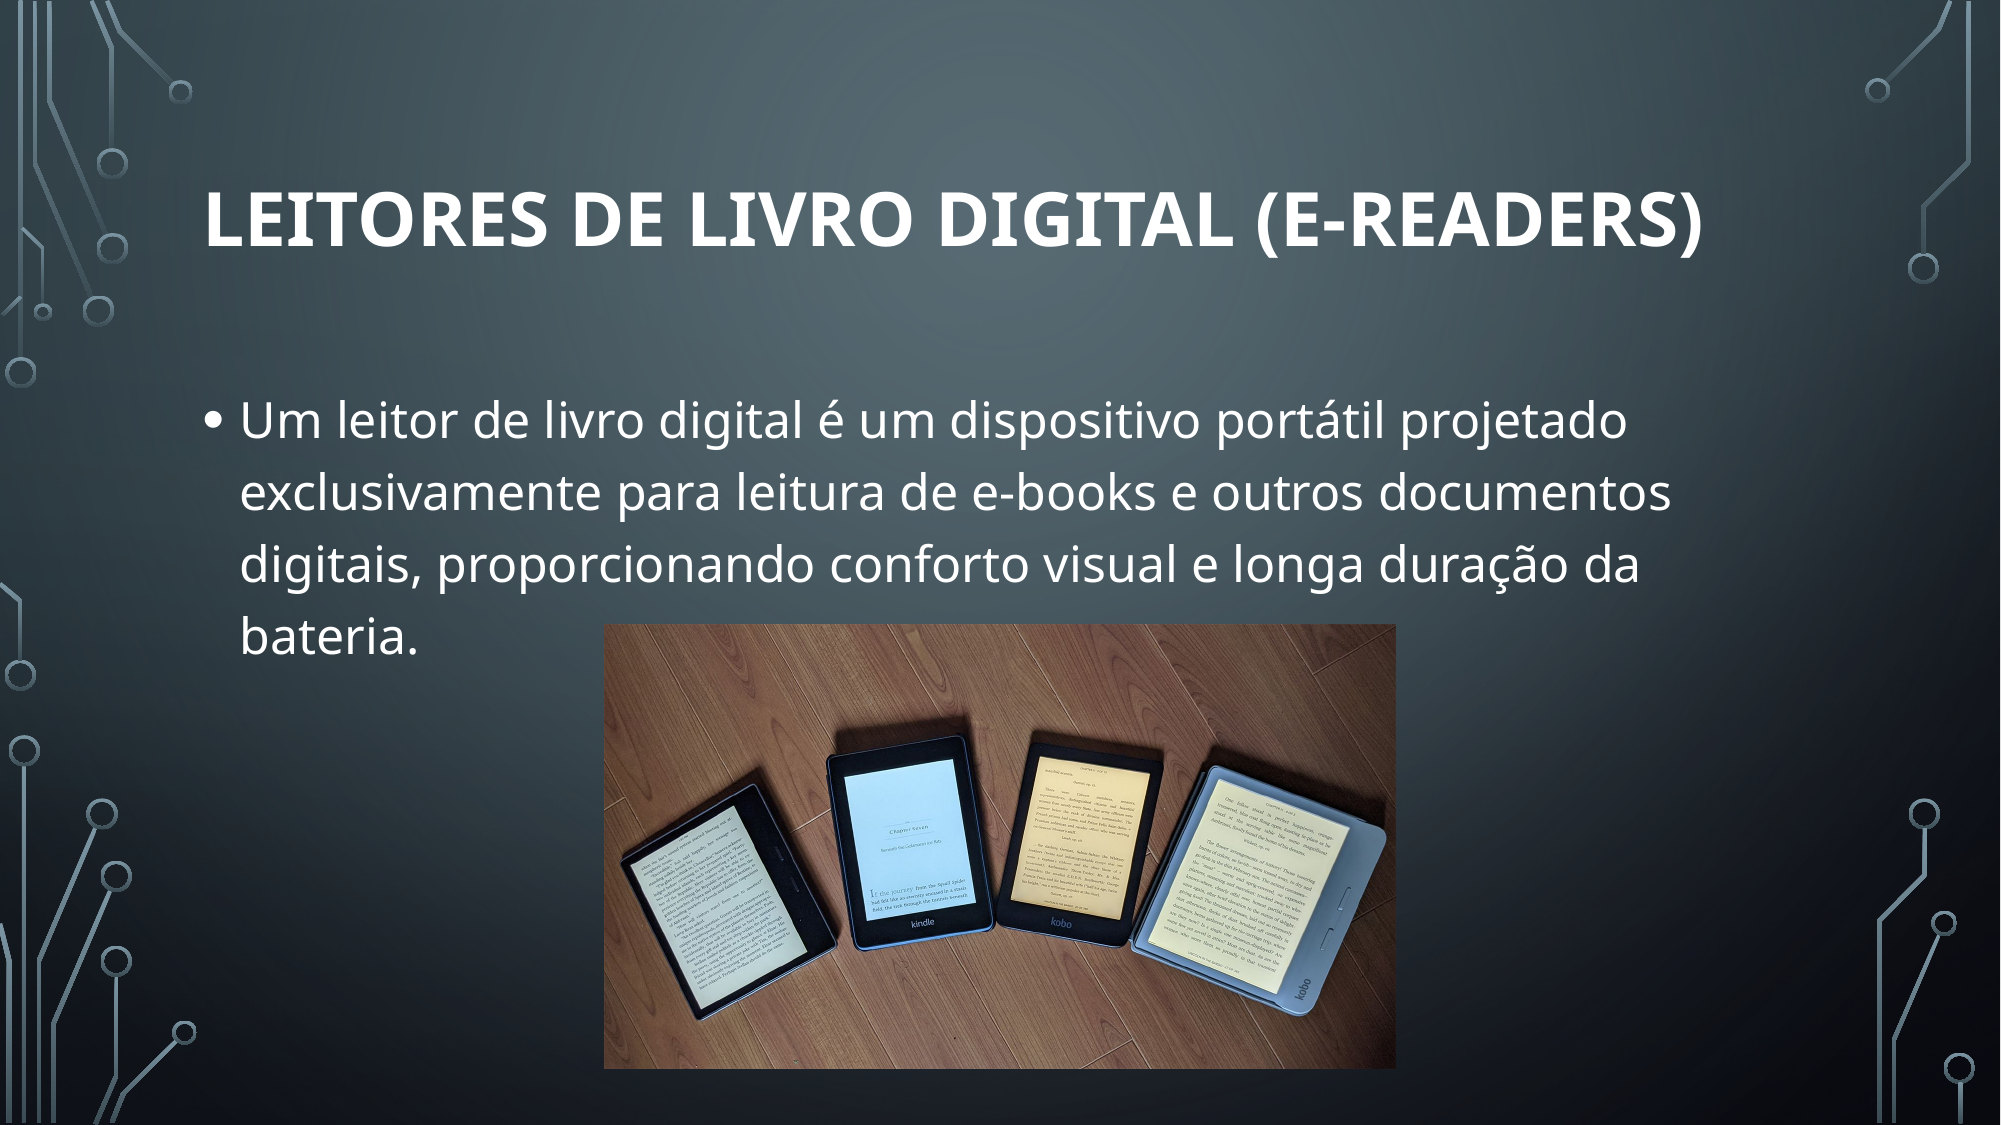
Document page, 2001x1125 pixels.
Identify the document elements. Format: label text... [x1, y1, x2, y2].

picture [604, 623, 1396, 1070]
list Um leitor de livro digital é um dispositivo portátil projetado exclusivamente para leitura de e-books e outros documentos digitais, proporcionando conforto visual e longa duração da bateria. [187, 369, 1813, 950]
title Leitores de Livro Digital (e-Readers) [187, 101, 1813, 344]
